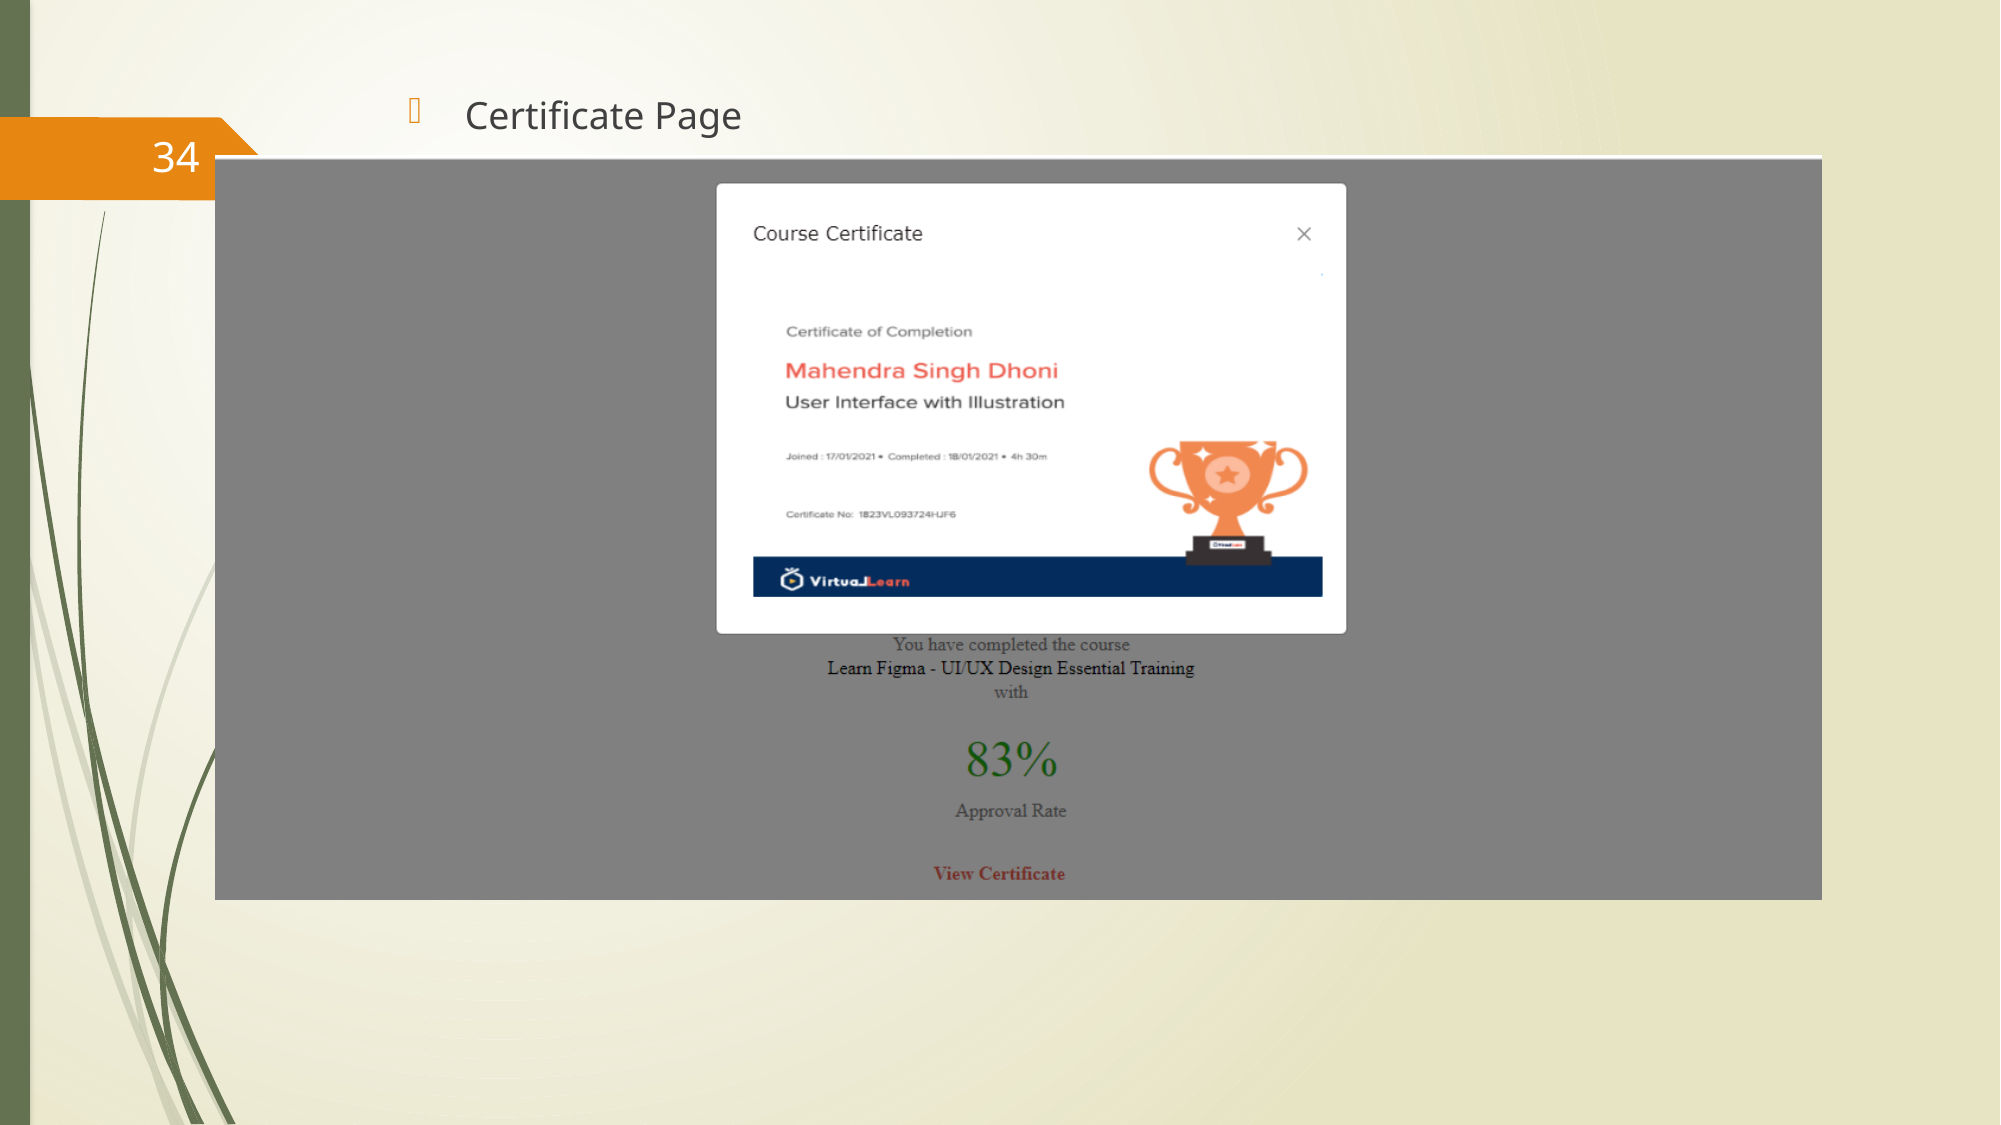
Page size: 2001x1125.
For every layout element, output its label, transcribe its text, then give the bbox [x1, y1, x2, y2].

picture [214, 155, 1822, 900]
slide_number 34 [87, 129, 216, 190]
list Certificate Page [393, 84, 1888, 862]
